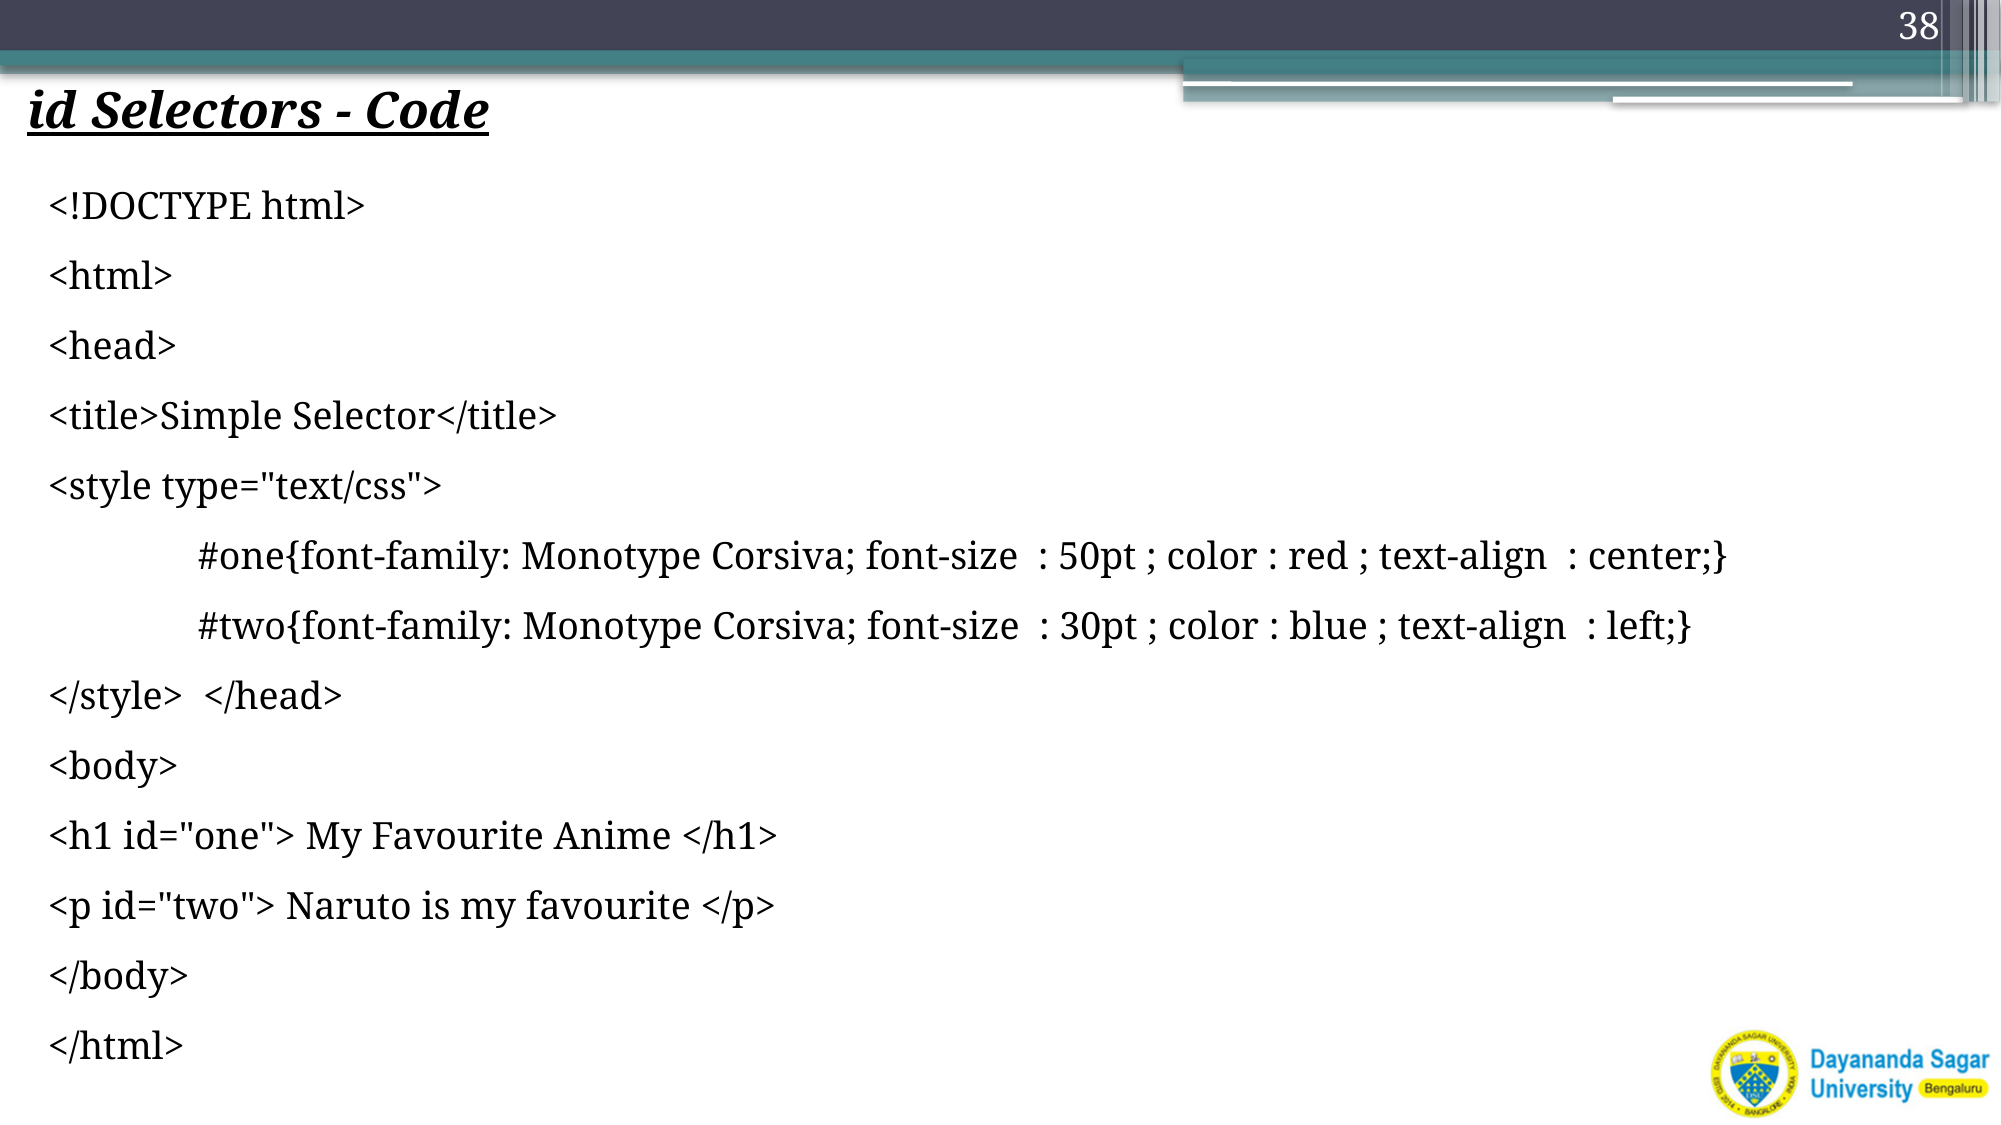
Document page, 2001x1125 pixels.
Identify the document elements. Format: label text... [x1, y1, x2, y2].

slide_number 38 [1788, 0, 1955, 61]
text_box id Selectors - Code [12, 70, 1150, 146]
text_box <!DOCTYPE html> <html> <head> <title>Simple Selector</title> <style type="text/css"> #one{font-family: Monotype Corsiva; font-size : 50pt ; color : red ; text-align : center;} #two{font-family: Monotype Corsiva; font-size : 30pt ; color : blue ; text-align : left;} </style> </head> <body> <h1 id="one"> My Favourite Anime </h1> <p id="two"> Naruto is my favourite </p> </body> </html> [33, 174, 1959, 1075]
picture [1707, 1021, 1996, 1125]
